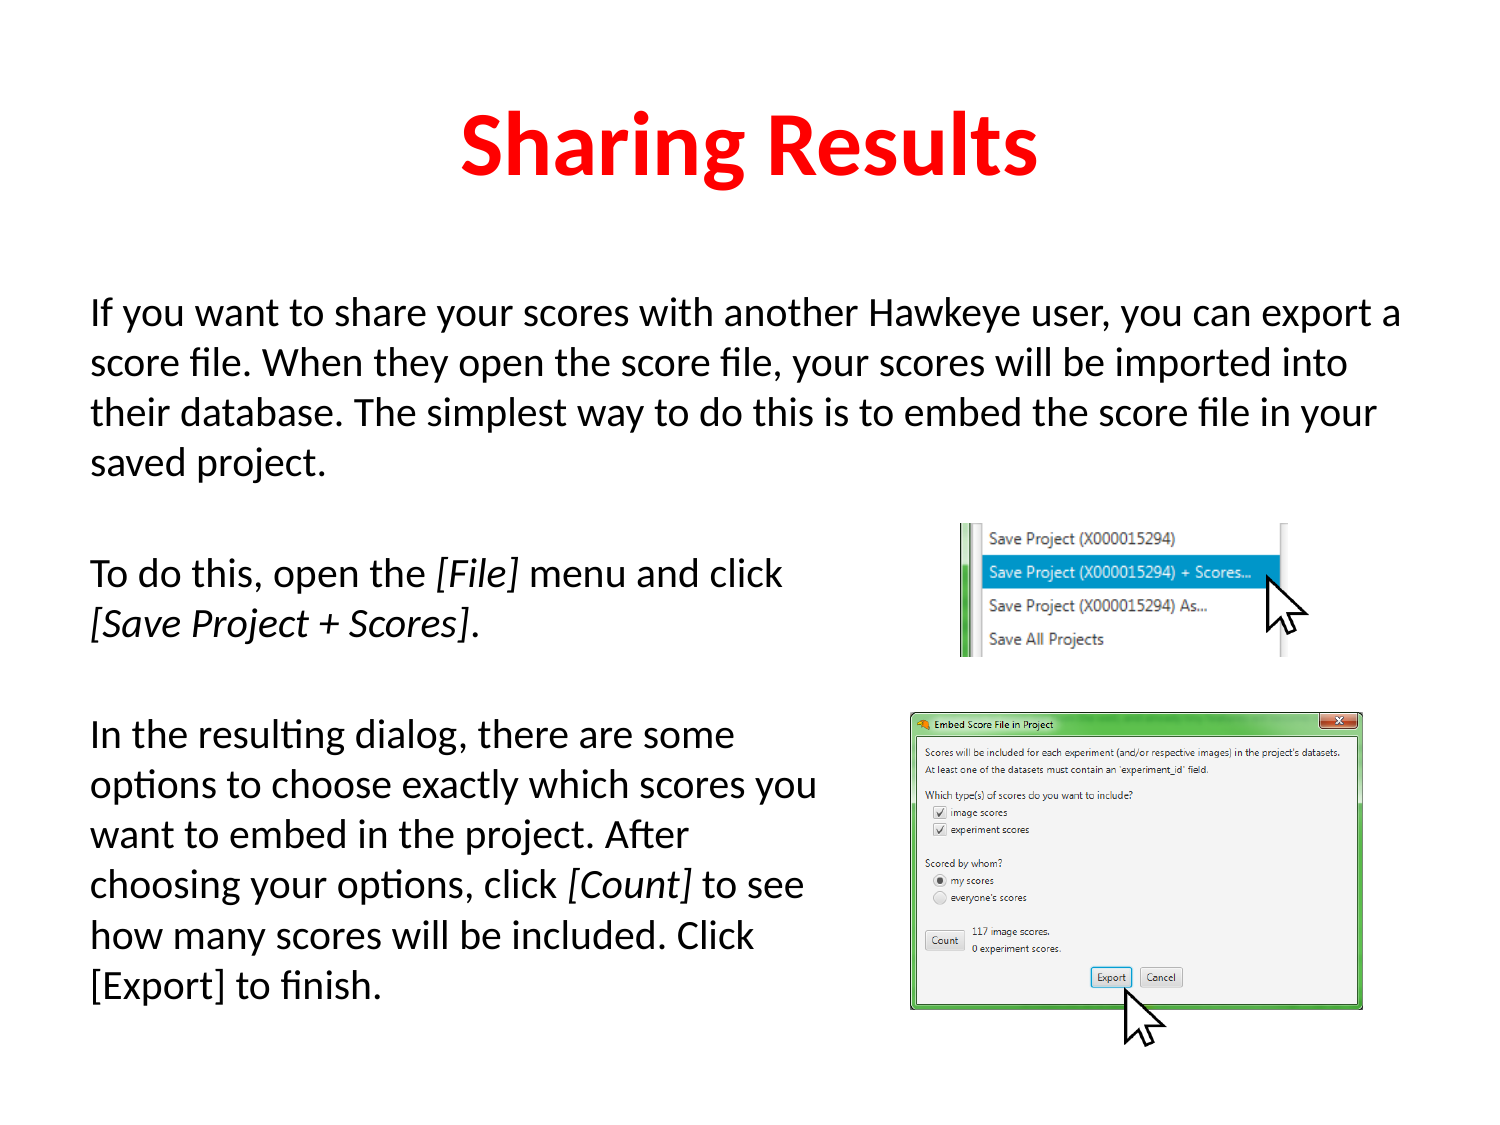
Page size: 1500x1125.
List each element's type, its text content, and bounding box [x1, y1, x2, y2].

title Sharing Results [75, 45, 1425, 233]
list If you want to share your scores with another Hawkeye user, you can export a score file. When they open the score file, your scores will be imported into their database. The simplest way to do this is to embed the score file in your saved project. [75, 277, 1425, 500]
picture [960, 523, 1309, 657]
text_box In the resulting dialog, there are some options to choose exactly which scores you want to embed in the project. After choosing your options, click [Count] to see how many scores will be included. Click [Export] to finish. [74, 699, 838, 1060]
picture [910, 712, 1363, 1048]
text_box To do this, open the [File] menu and click [Save Project + Scores]. [74, 538, 838, 699]
